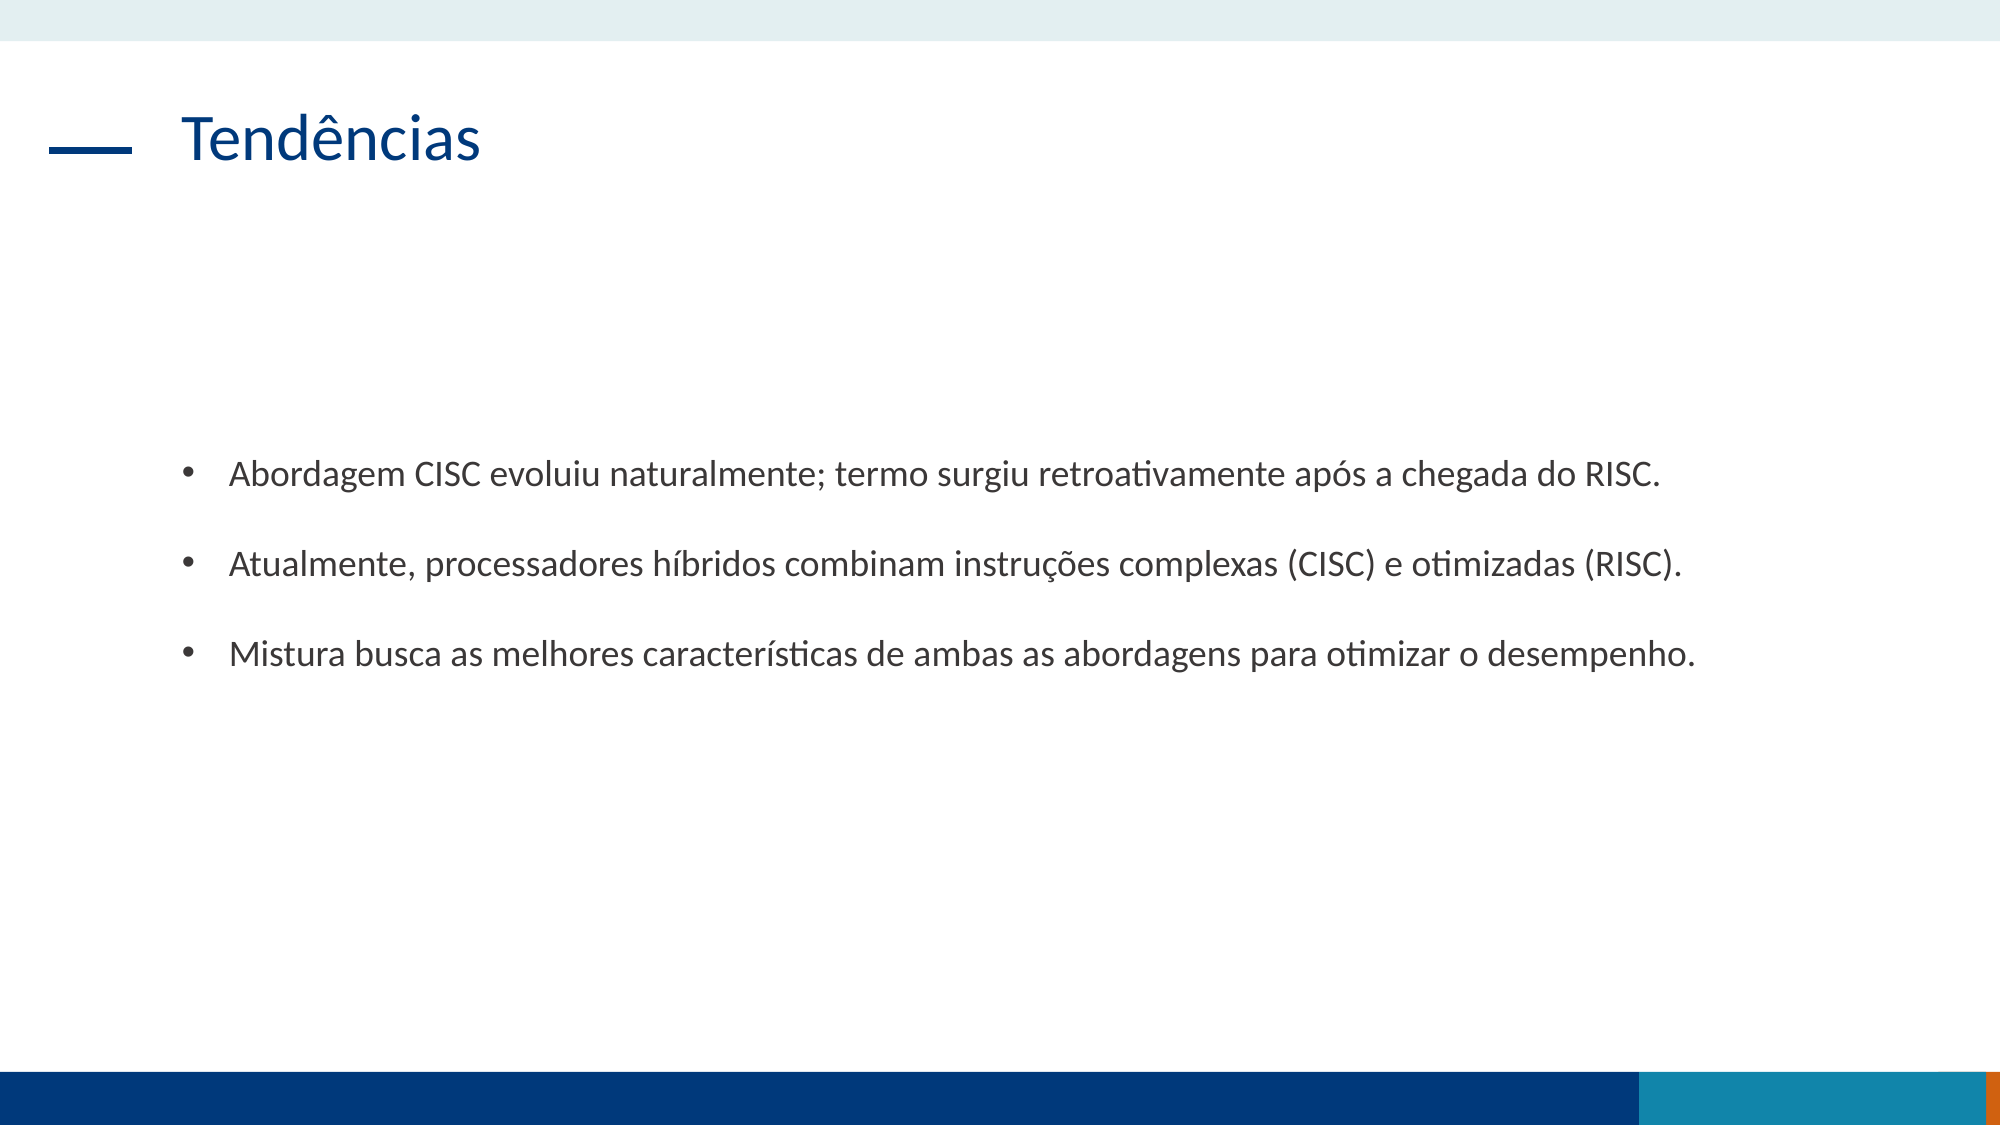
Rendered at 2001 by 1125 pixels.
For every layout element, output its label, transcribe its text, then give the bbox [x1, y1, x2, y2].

text_box Abordagem CISC evoluiu naturalmente; termo surgiu retroativamente após a chegada do RISC. Atualmente, processadores híbridos combinam instruções complexas (CISC) e otimizadas (RISC). Mistura busca as melhores características de ambas as abordagens para otimizar o desempenho. [167, 441, 1882, 681]
list Tendências [167, 95, 1833, 237]
